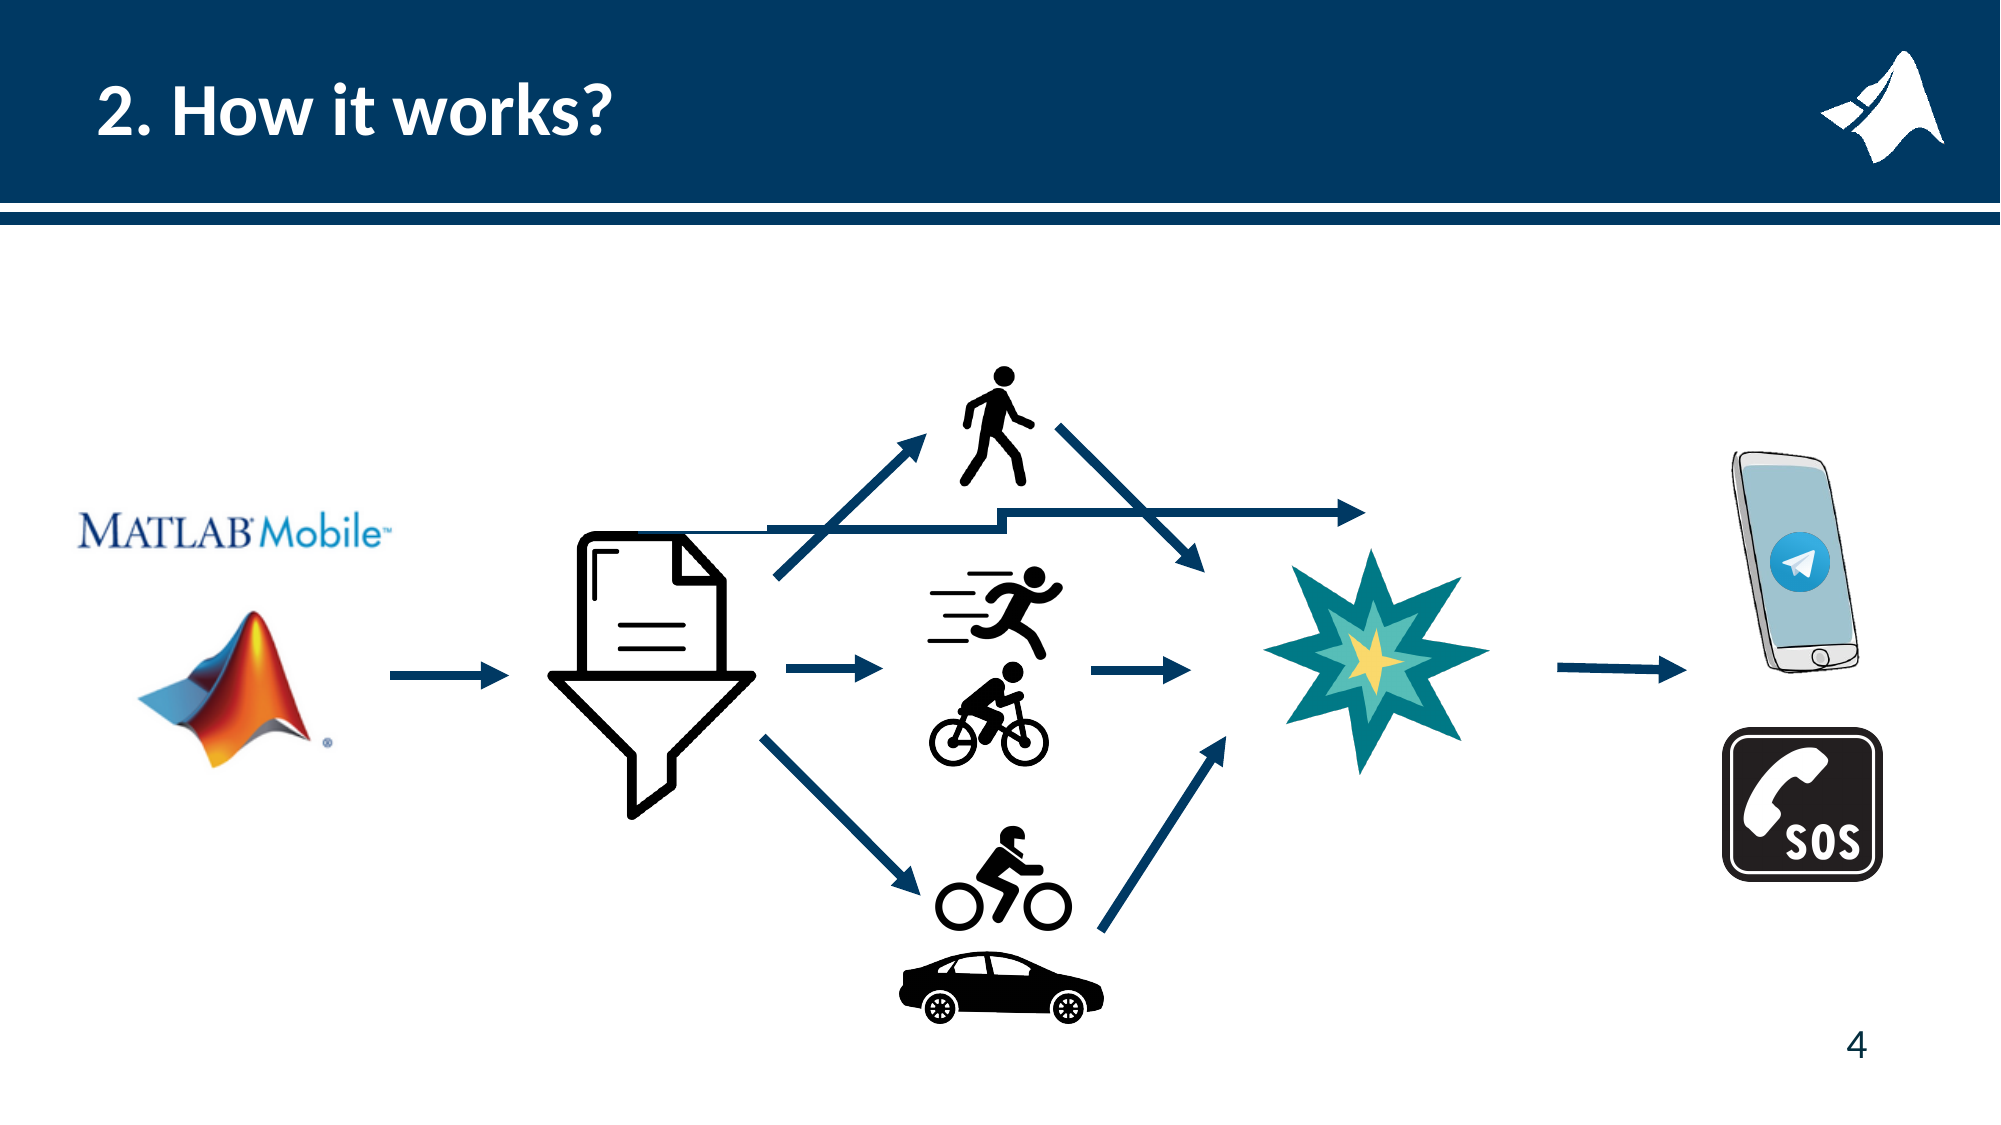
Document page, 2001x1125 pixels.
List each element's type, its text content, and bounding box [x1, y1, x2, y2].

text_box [762, 737, 921, 896]
picture [1806, 30, 1959, 183]
slide_number 4 [1432, 1011, 1883, 1072]
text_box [1100, 736, 1227, 931]
picture [507, 486, 796, 820]
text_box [993, 157, 1011, 886]
picture [899, 819, 1104, 1090]
picture [52, 489, 439, 818]
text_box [1057, 425, 1205, 573]
text_box [1011, 212, 2000, 225]
picture [1011, 365, 1058, 487]
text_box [775, 433, 927, 579]
text_box 2. How it works? [81, 52, 835, 158]
picture [1722, 727, 1883, 882]
picture [920, 542, 993, 774]
picture [1263, 548, 1490, 775]
picture [1011, 542, 1074, 774]
picture [936, 365, 993, 487]
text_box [1719, 384, 1880, 741]
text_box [1557, 667, 1687, 671]
text_box [0, 212, 993, 225]
text_box [0, 0, 2000, 203]
